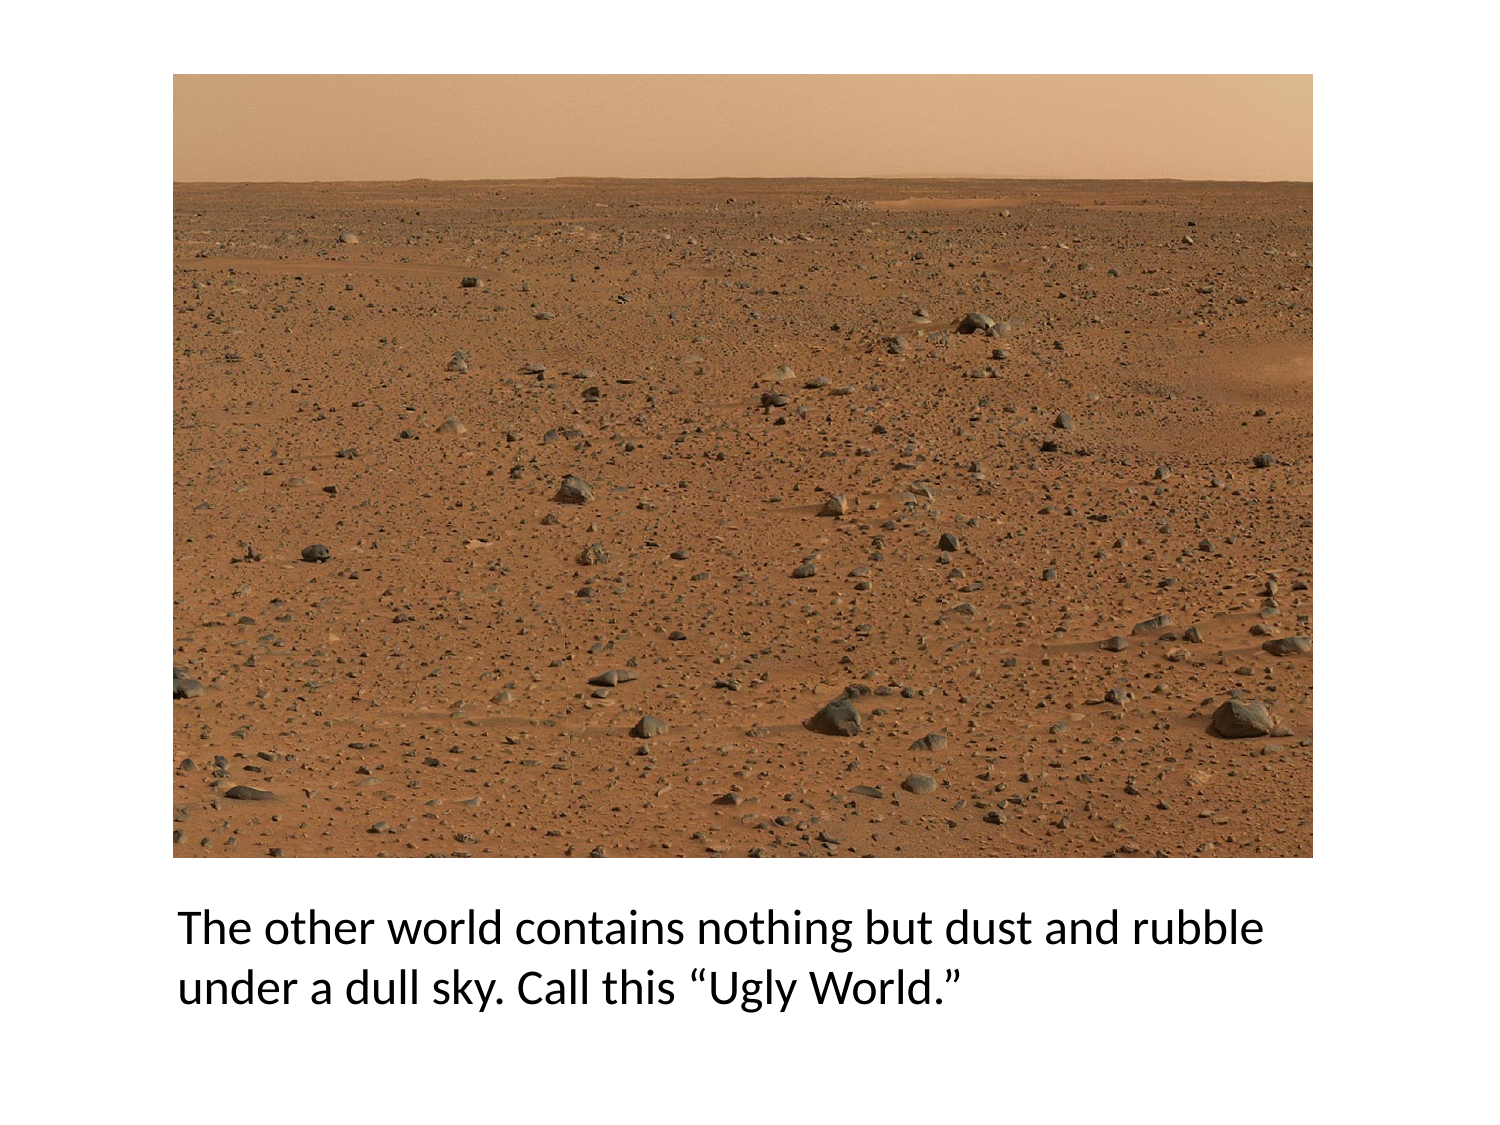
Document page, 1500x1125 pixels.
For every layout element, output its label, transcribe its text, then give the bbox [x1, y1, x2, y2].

picture [173, 74, 1313, 858]
text_box The other world contains nothing but dust and rubble under a dull sky. Call this “Ugly World.” [162, 887, 1388, 1023]
